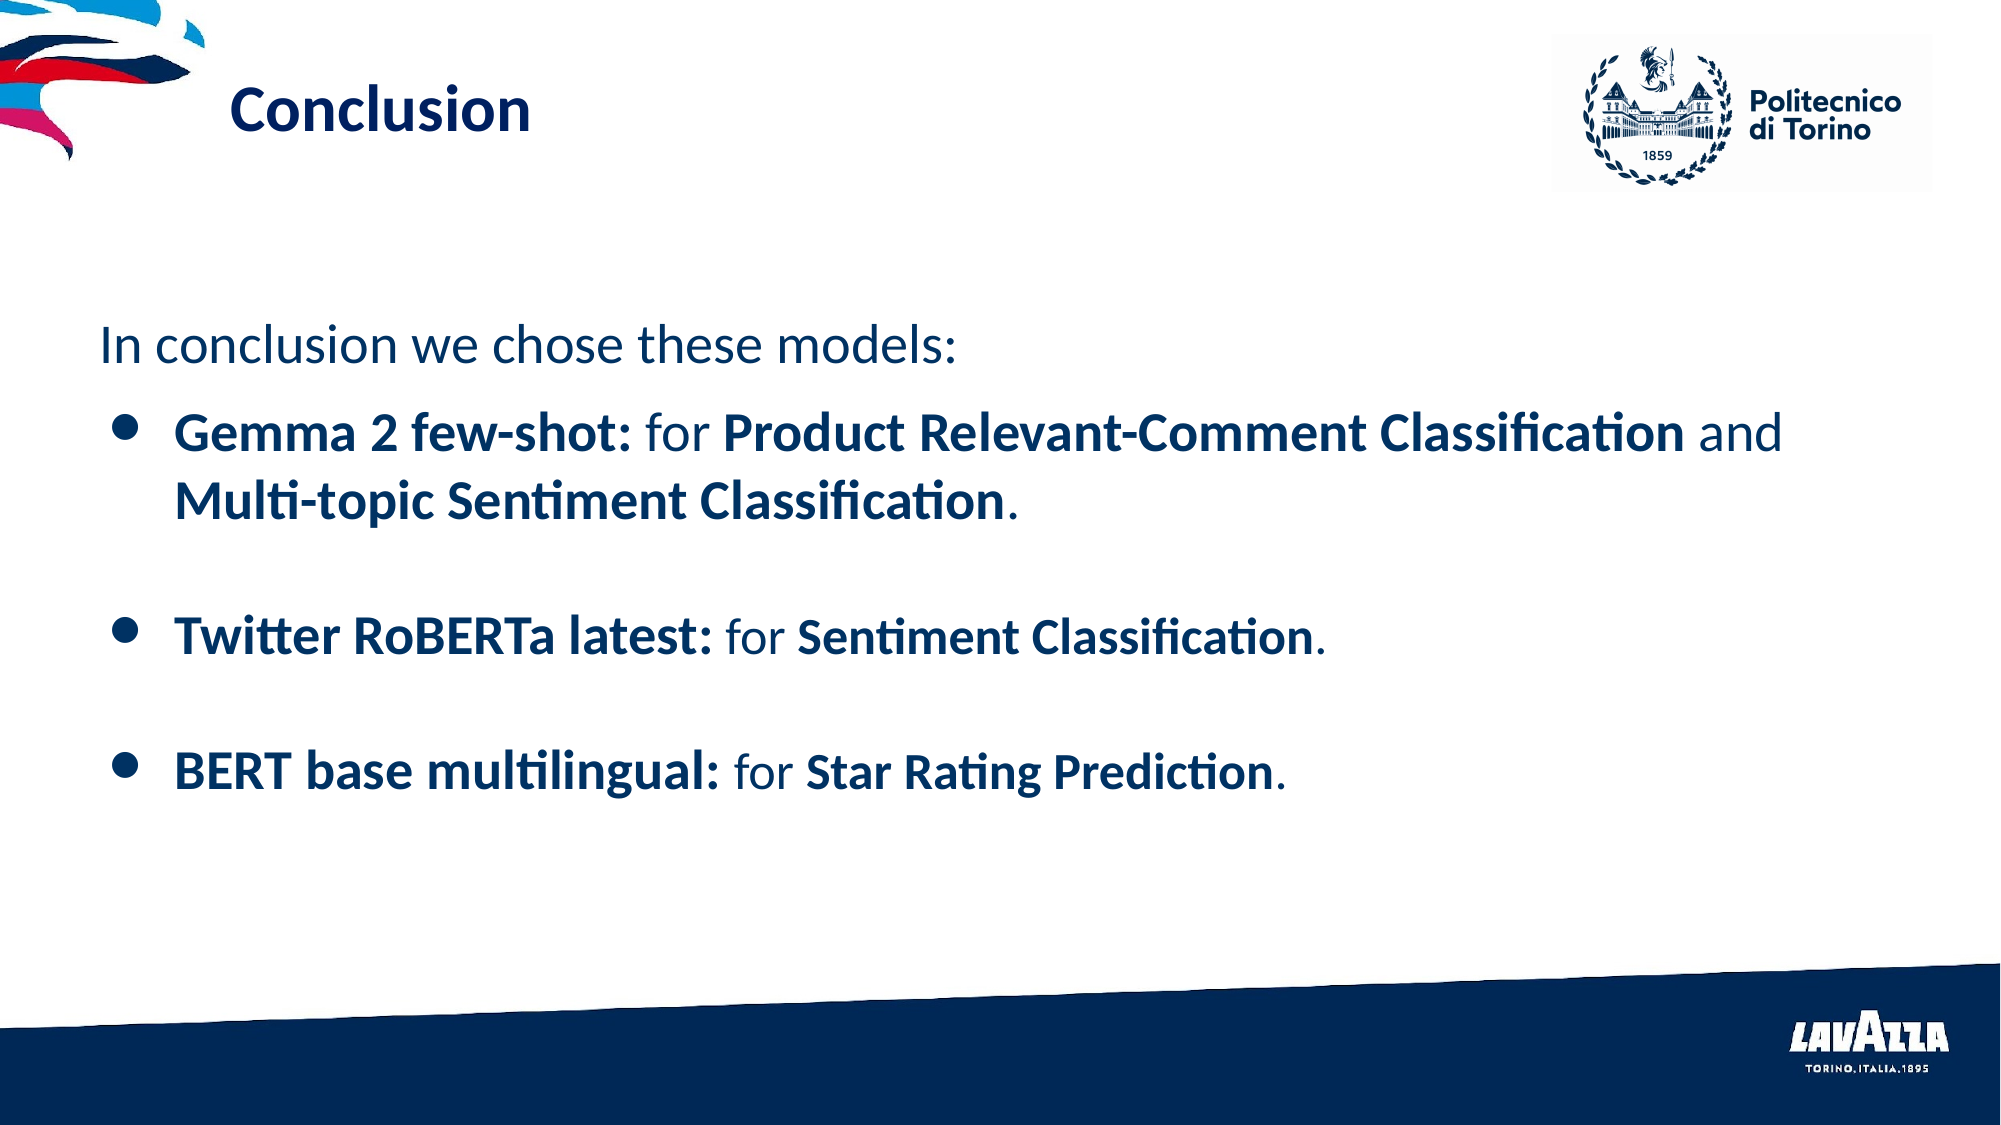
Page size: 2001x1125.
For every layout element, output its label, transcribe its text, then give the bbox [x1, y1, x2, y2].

text_box In conclusion we chose these models: Gemma 2 few-shot: for Product Relevant-Comment Classification and Multi-topic Sentiment Classification. Twitter RoBERTa latest: for Sentiment Classification. BERT base multilingual: for Star Rating Prediction. [84, 299, 1916, 826]
text_box Conclusion [226, 76, 1546, 148]
picture [0, 0, 2001, 1125]
